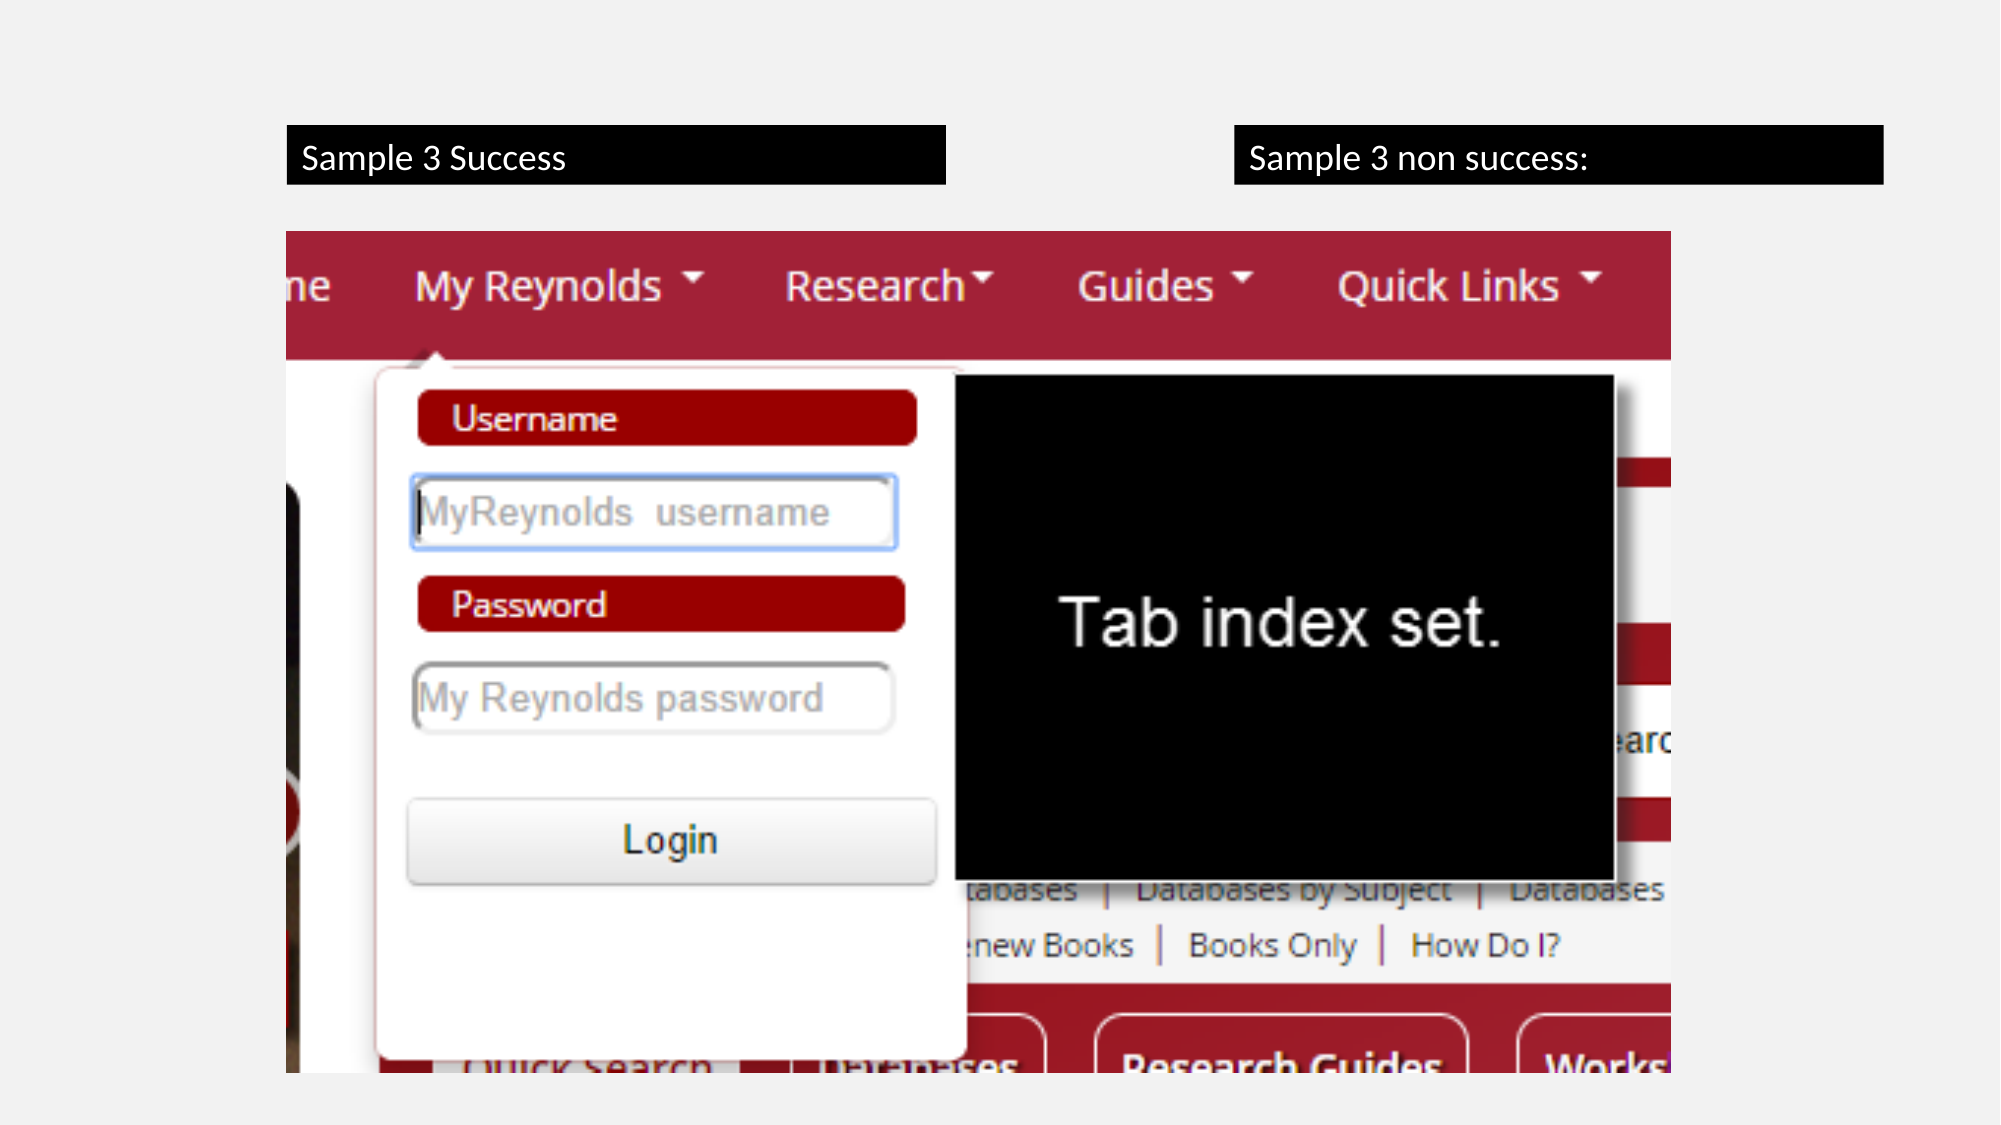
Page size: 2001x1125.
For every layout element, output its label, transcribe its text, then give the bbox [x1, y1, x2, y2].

text_box Sample 3 Success [286, 125, 946, 185]
text_box Sample 3 non success: [1234, 125, 1884, 185]
picture [286, 231, 1671, 1073]
